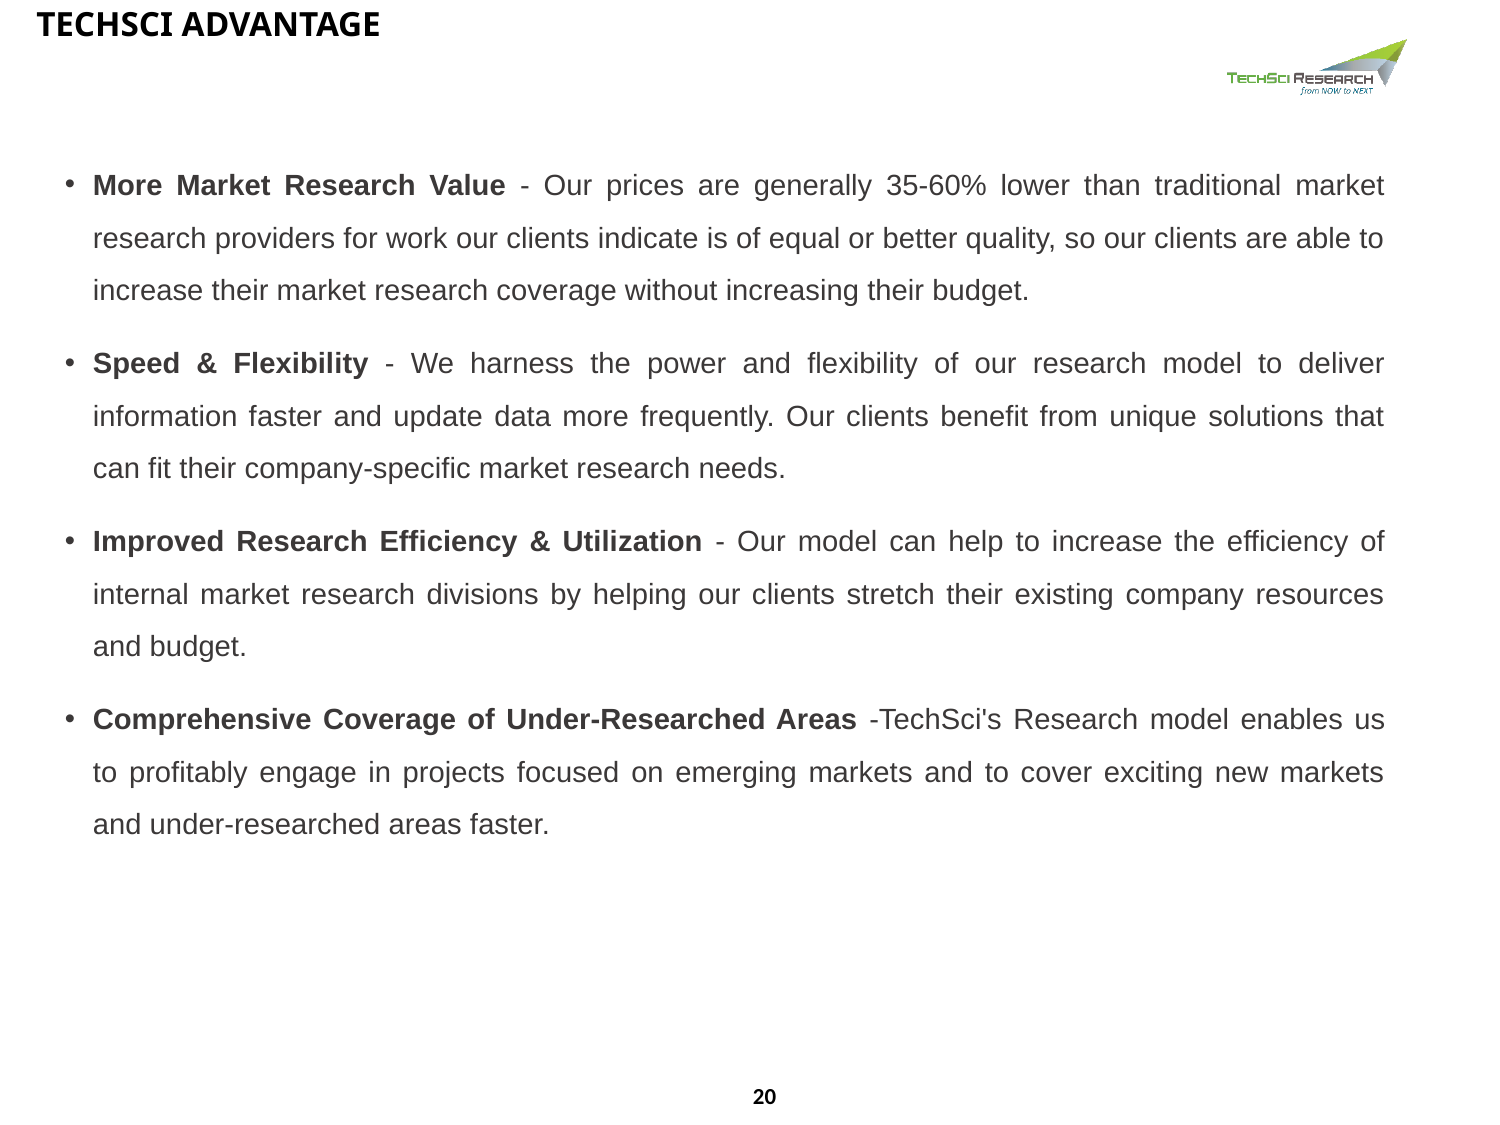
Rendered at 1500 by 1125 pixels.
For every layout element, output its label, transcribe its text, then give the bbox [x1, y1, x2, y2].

text_box More Market Research Value - Our prices are generally 35-60% lower than traditional market research providers for work our clients indicate is of equal or better quality, so our clients are able to increase their market research coverage without increasing their budget. Speed & Flexibility - We harness the power and flexibility of our research model to deliver information faster and update data more frequently. Our clients benefit from unique solutions that can fit their company-specific market research needs. Improved Research Efficiency & Utilization - Our model can help to increase the efficiency of internal market research divisions by helping our clients stretch their existing company resources and budget. Comprehensive Coverage of Under-Researched Areas -TechSci's Research model enables us to profitably engage in projects focused on emerging markets and to cover exciting new markets and under-researched areas faster. [50, 141, 1401, 1060]
list TECHSCI ADVANTAGE [21, 0, 1312, 75]
picture [1225, 38, 1407, 96]
